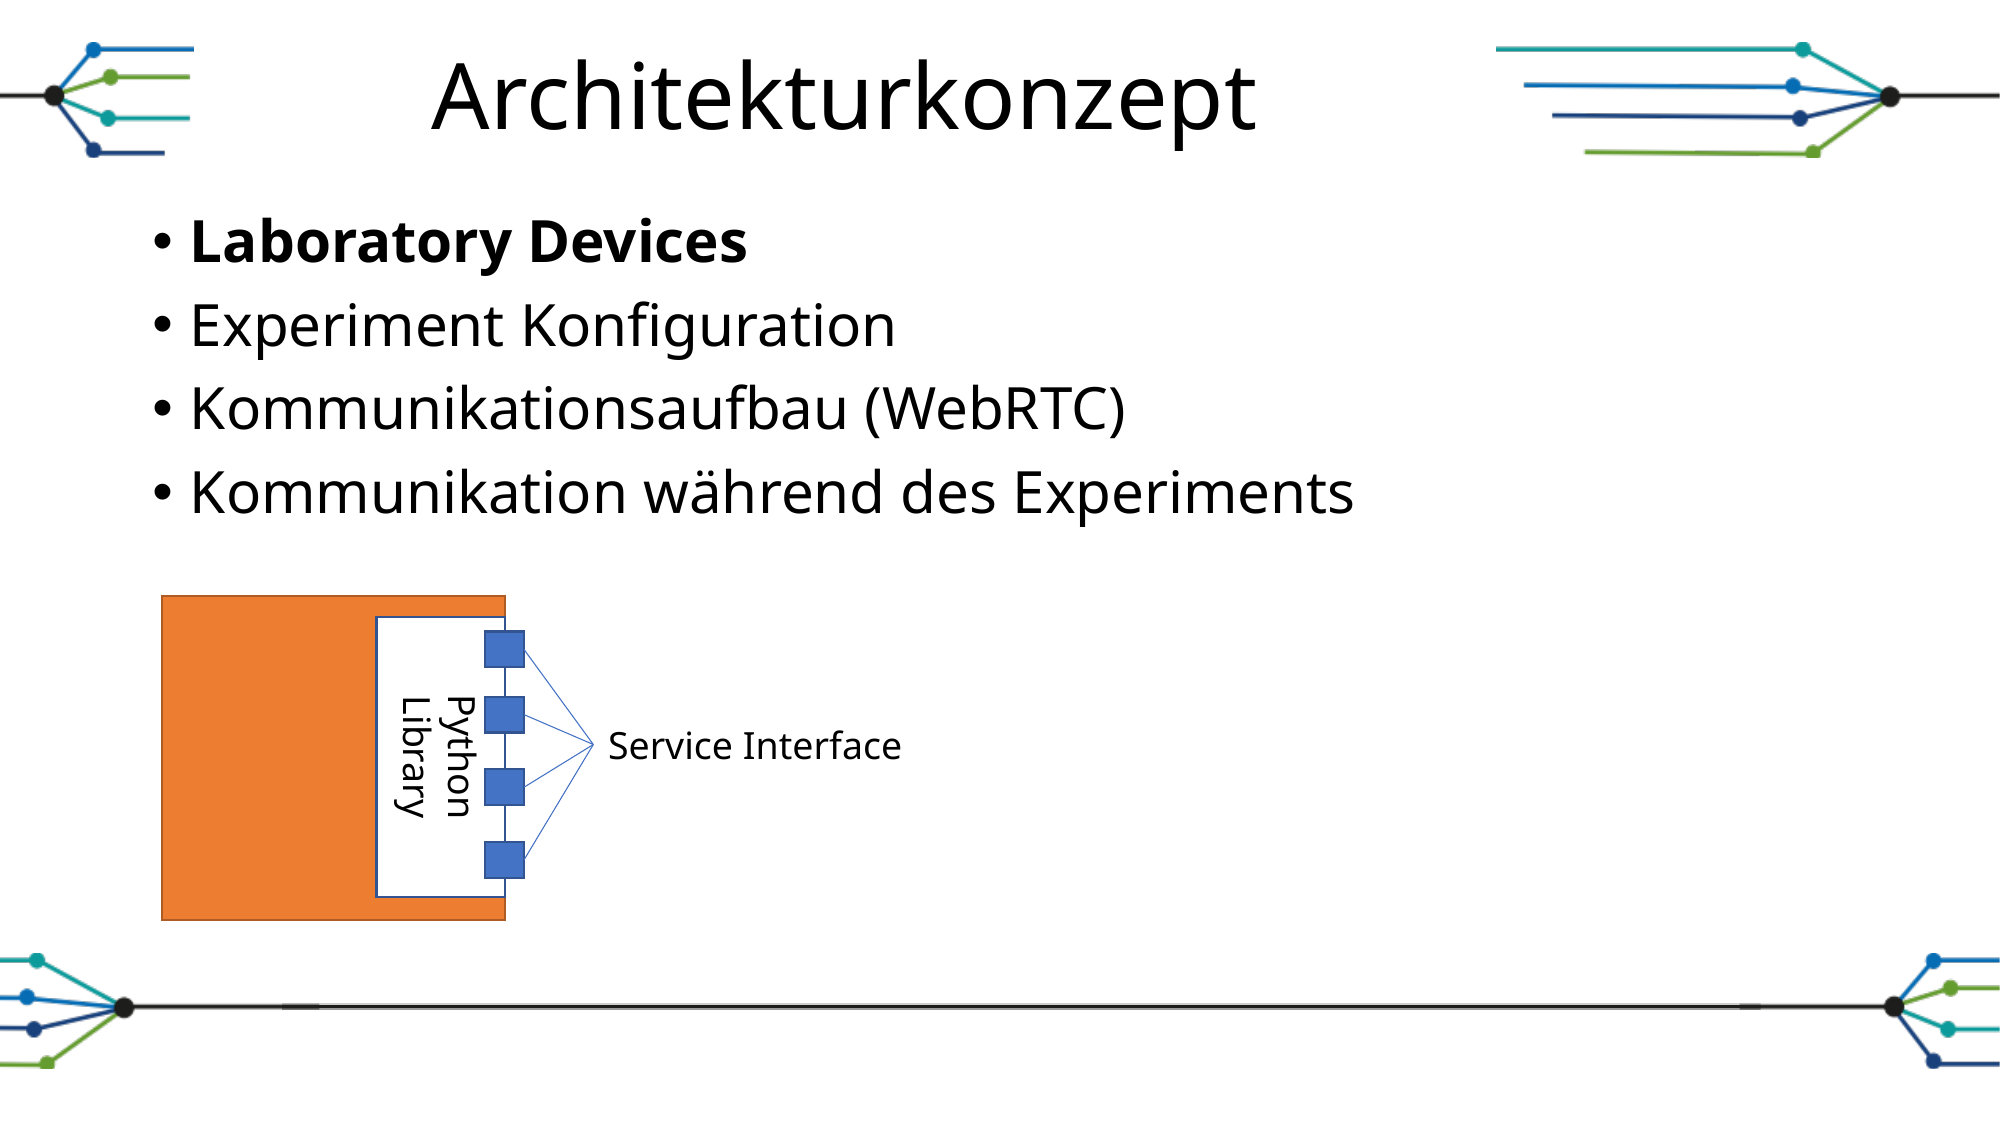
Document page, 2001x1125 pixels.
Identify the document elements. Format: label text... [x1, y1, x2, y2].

list Laboratory Devices Experiment Konfiguration Kommunikationsaufbau (WebRTC) Kommunikation während des Experiments [137, 204, 1863, 572]
text_box [484, 696, 524, 734]
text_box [524, 714, 610, 744]
text_box [161, 595, 506, 921]
text_box Service Interface [610, 714, 918, 775]
title Architekturkonzept [193, 42, 1496, 158]
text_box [524, 649, 610, 714]
text_box Python Library [375, 616, 506, 898]
text_box [484, 630, 525, 668]
text_box [484, 841, 525, 879]
text_box [484, 768, 524, 806]
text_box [524, 744, 610, 860]
